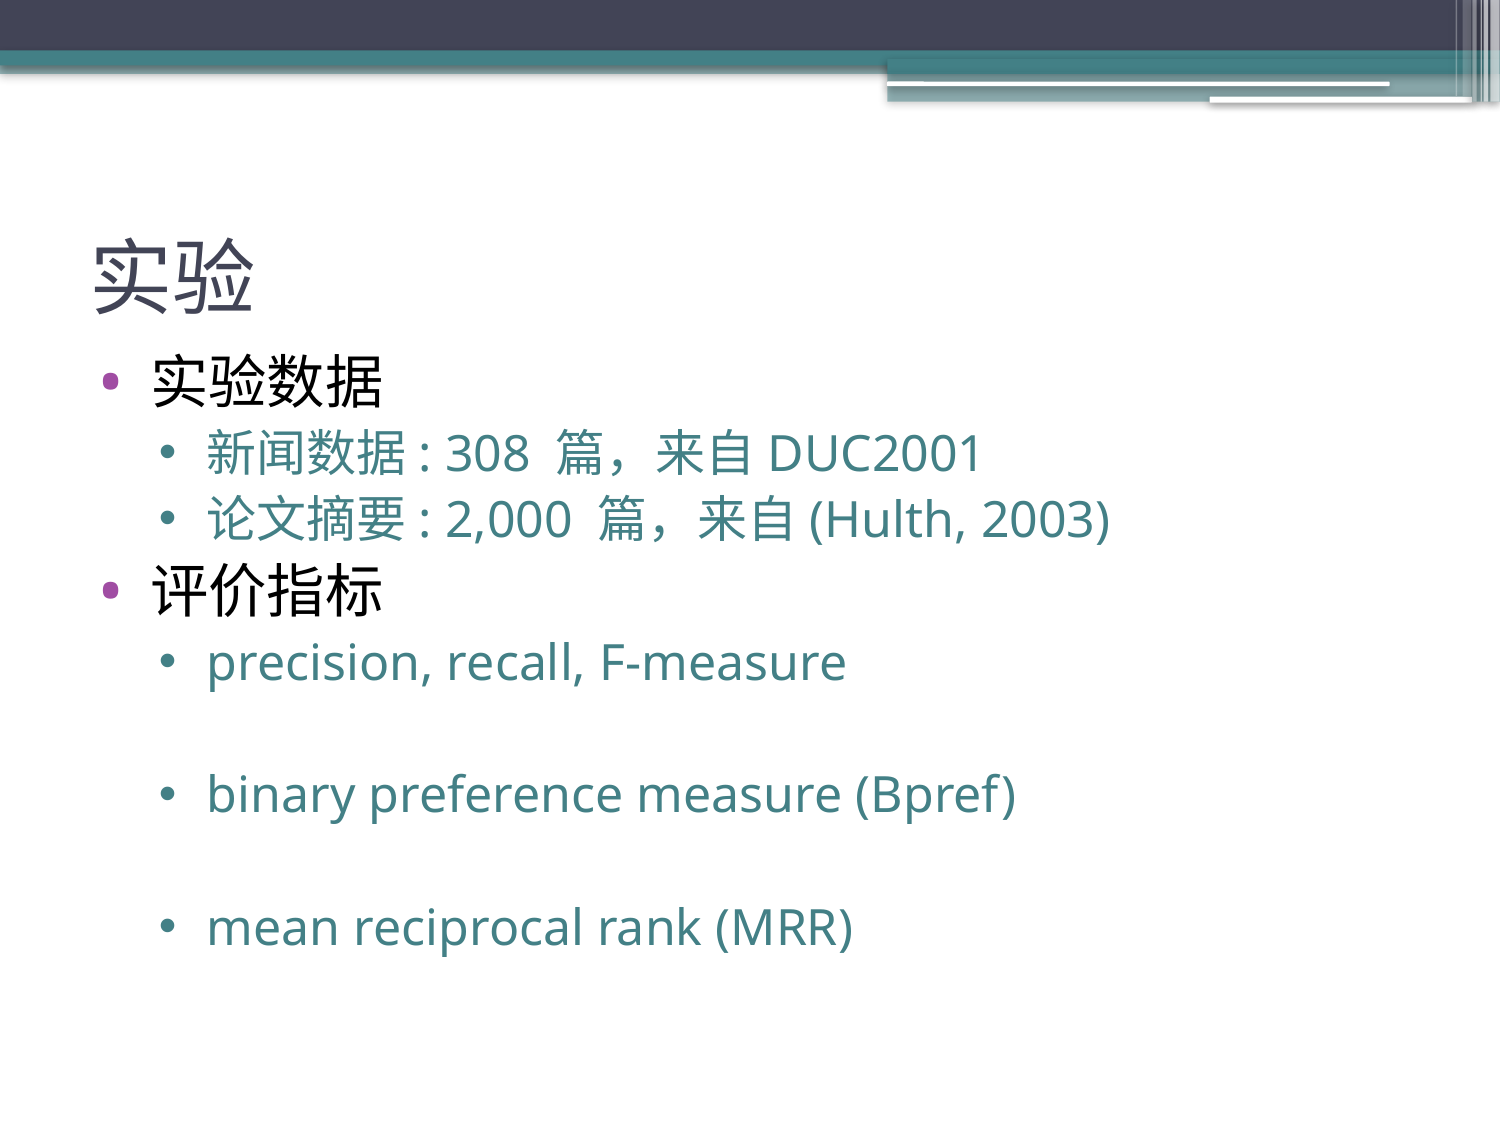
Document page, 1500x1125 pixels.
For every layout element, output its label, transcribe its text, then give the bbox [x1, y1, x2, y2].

title 实验 [75, 187, 1425, 363]
